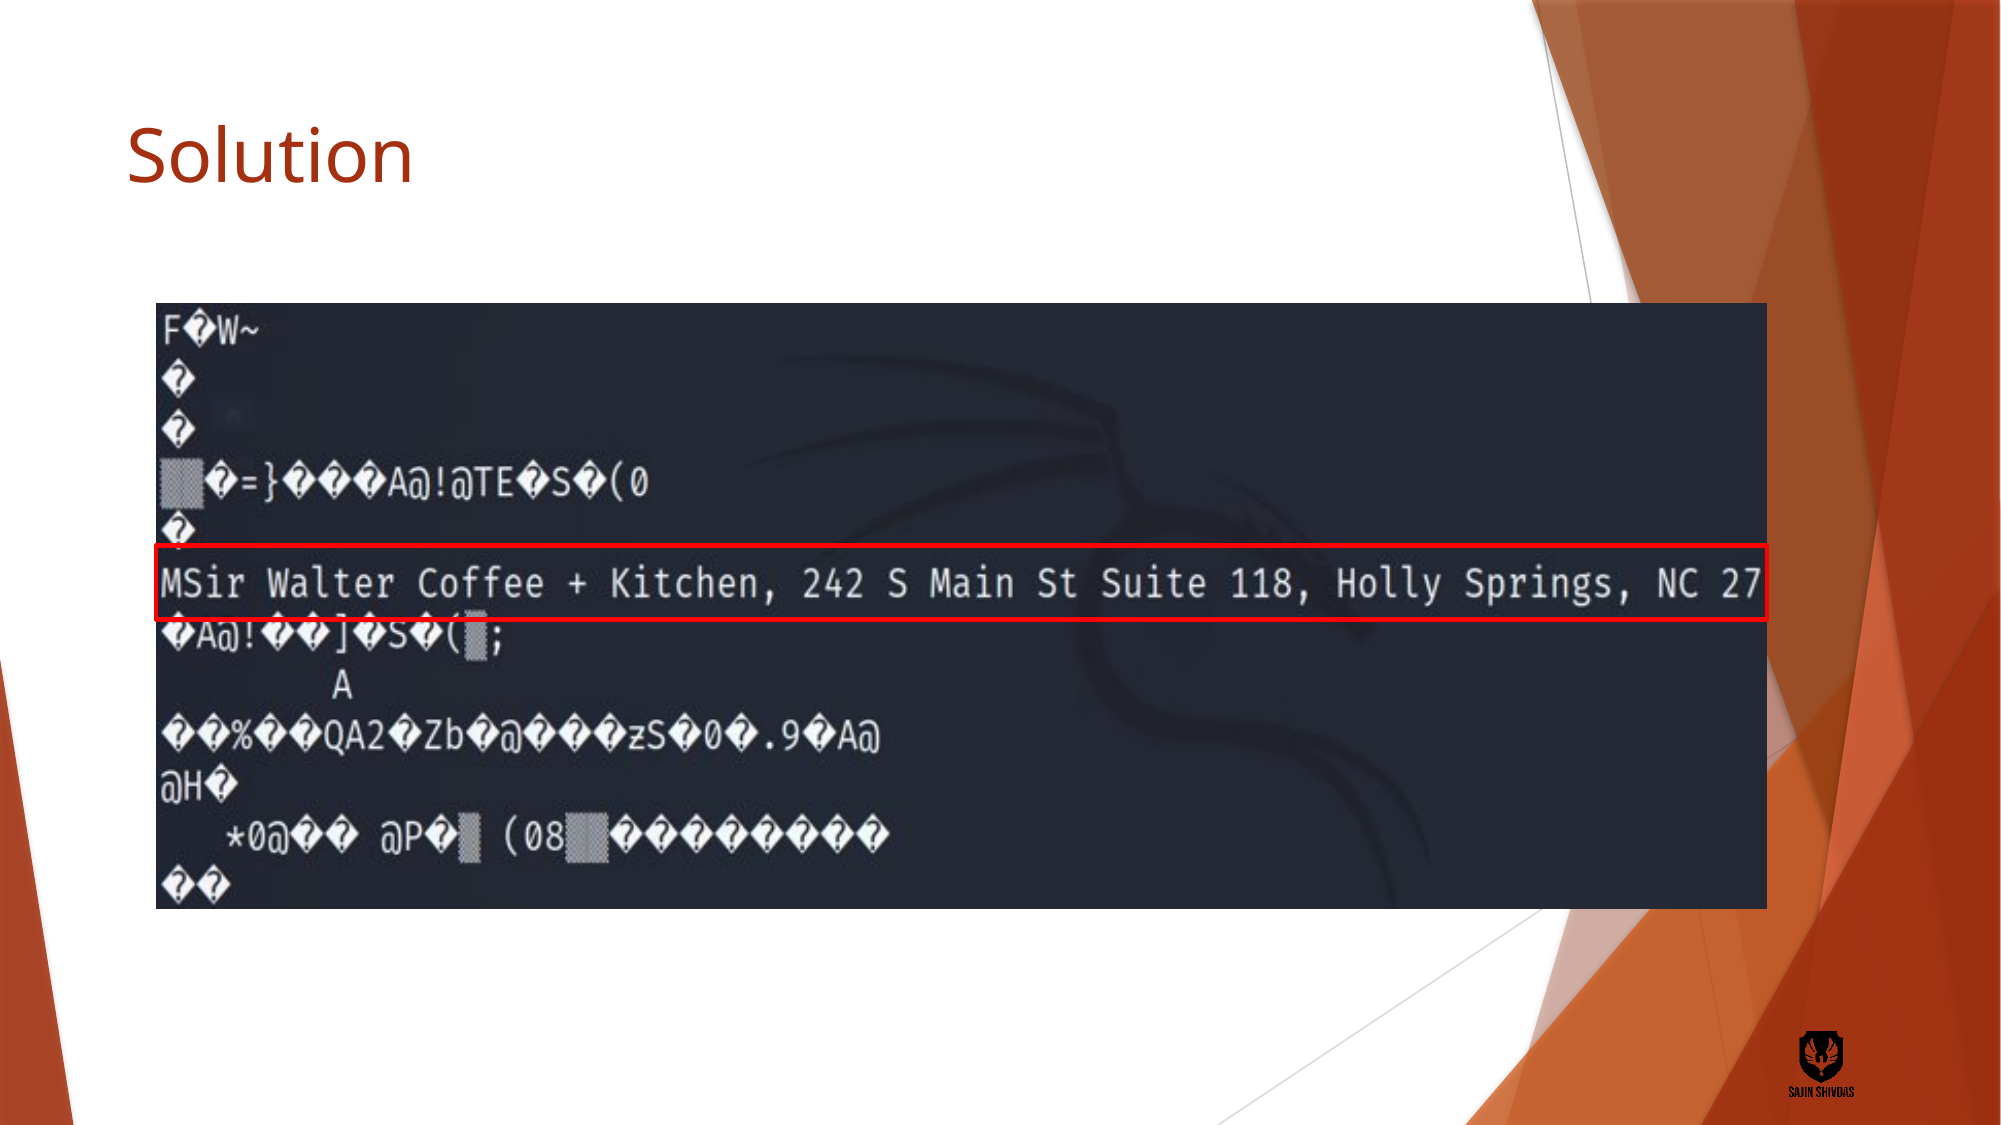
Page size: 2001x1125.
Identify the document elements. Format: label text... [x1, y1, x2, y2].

picture [1781, 1024, 1863, 1106]
title Solution [111, 99, 1522, 317]
picture [156, 302, 1767, 910]
